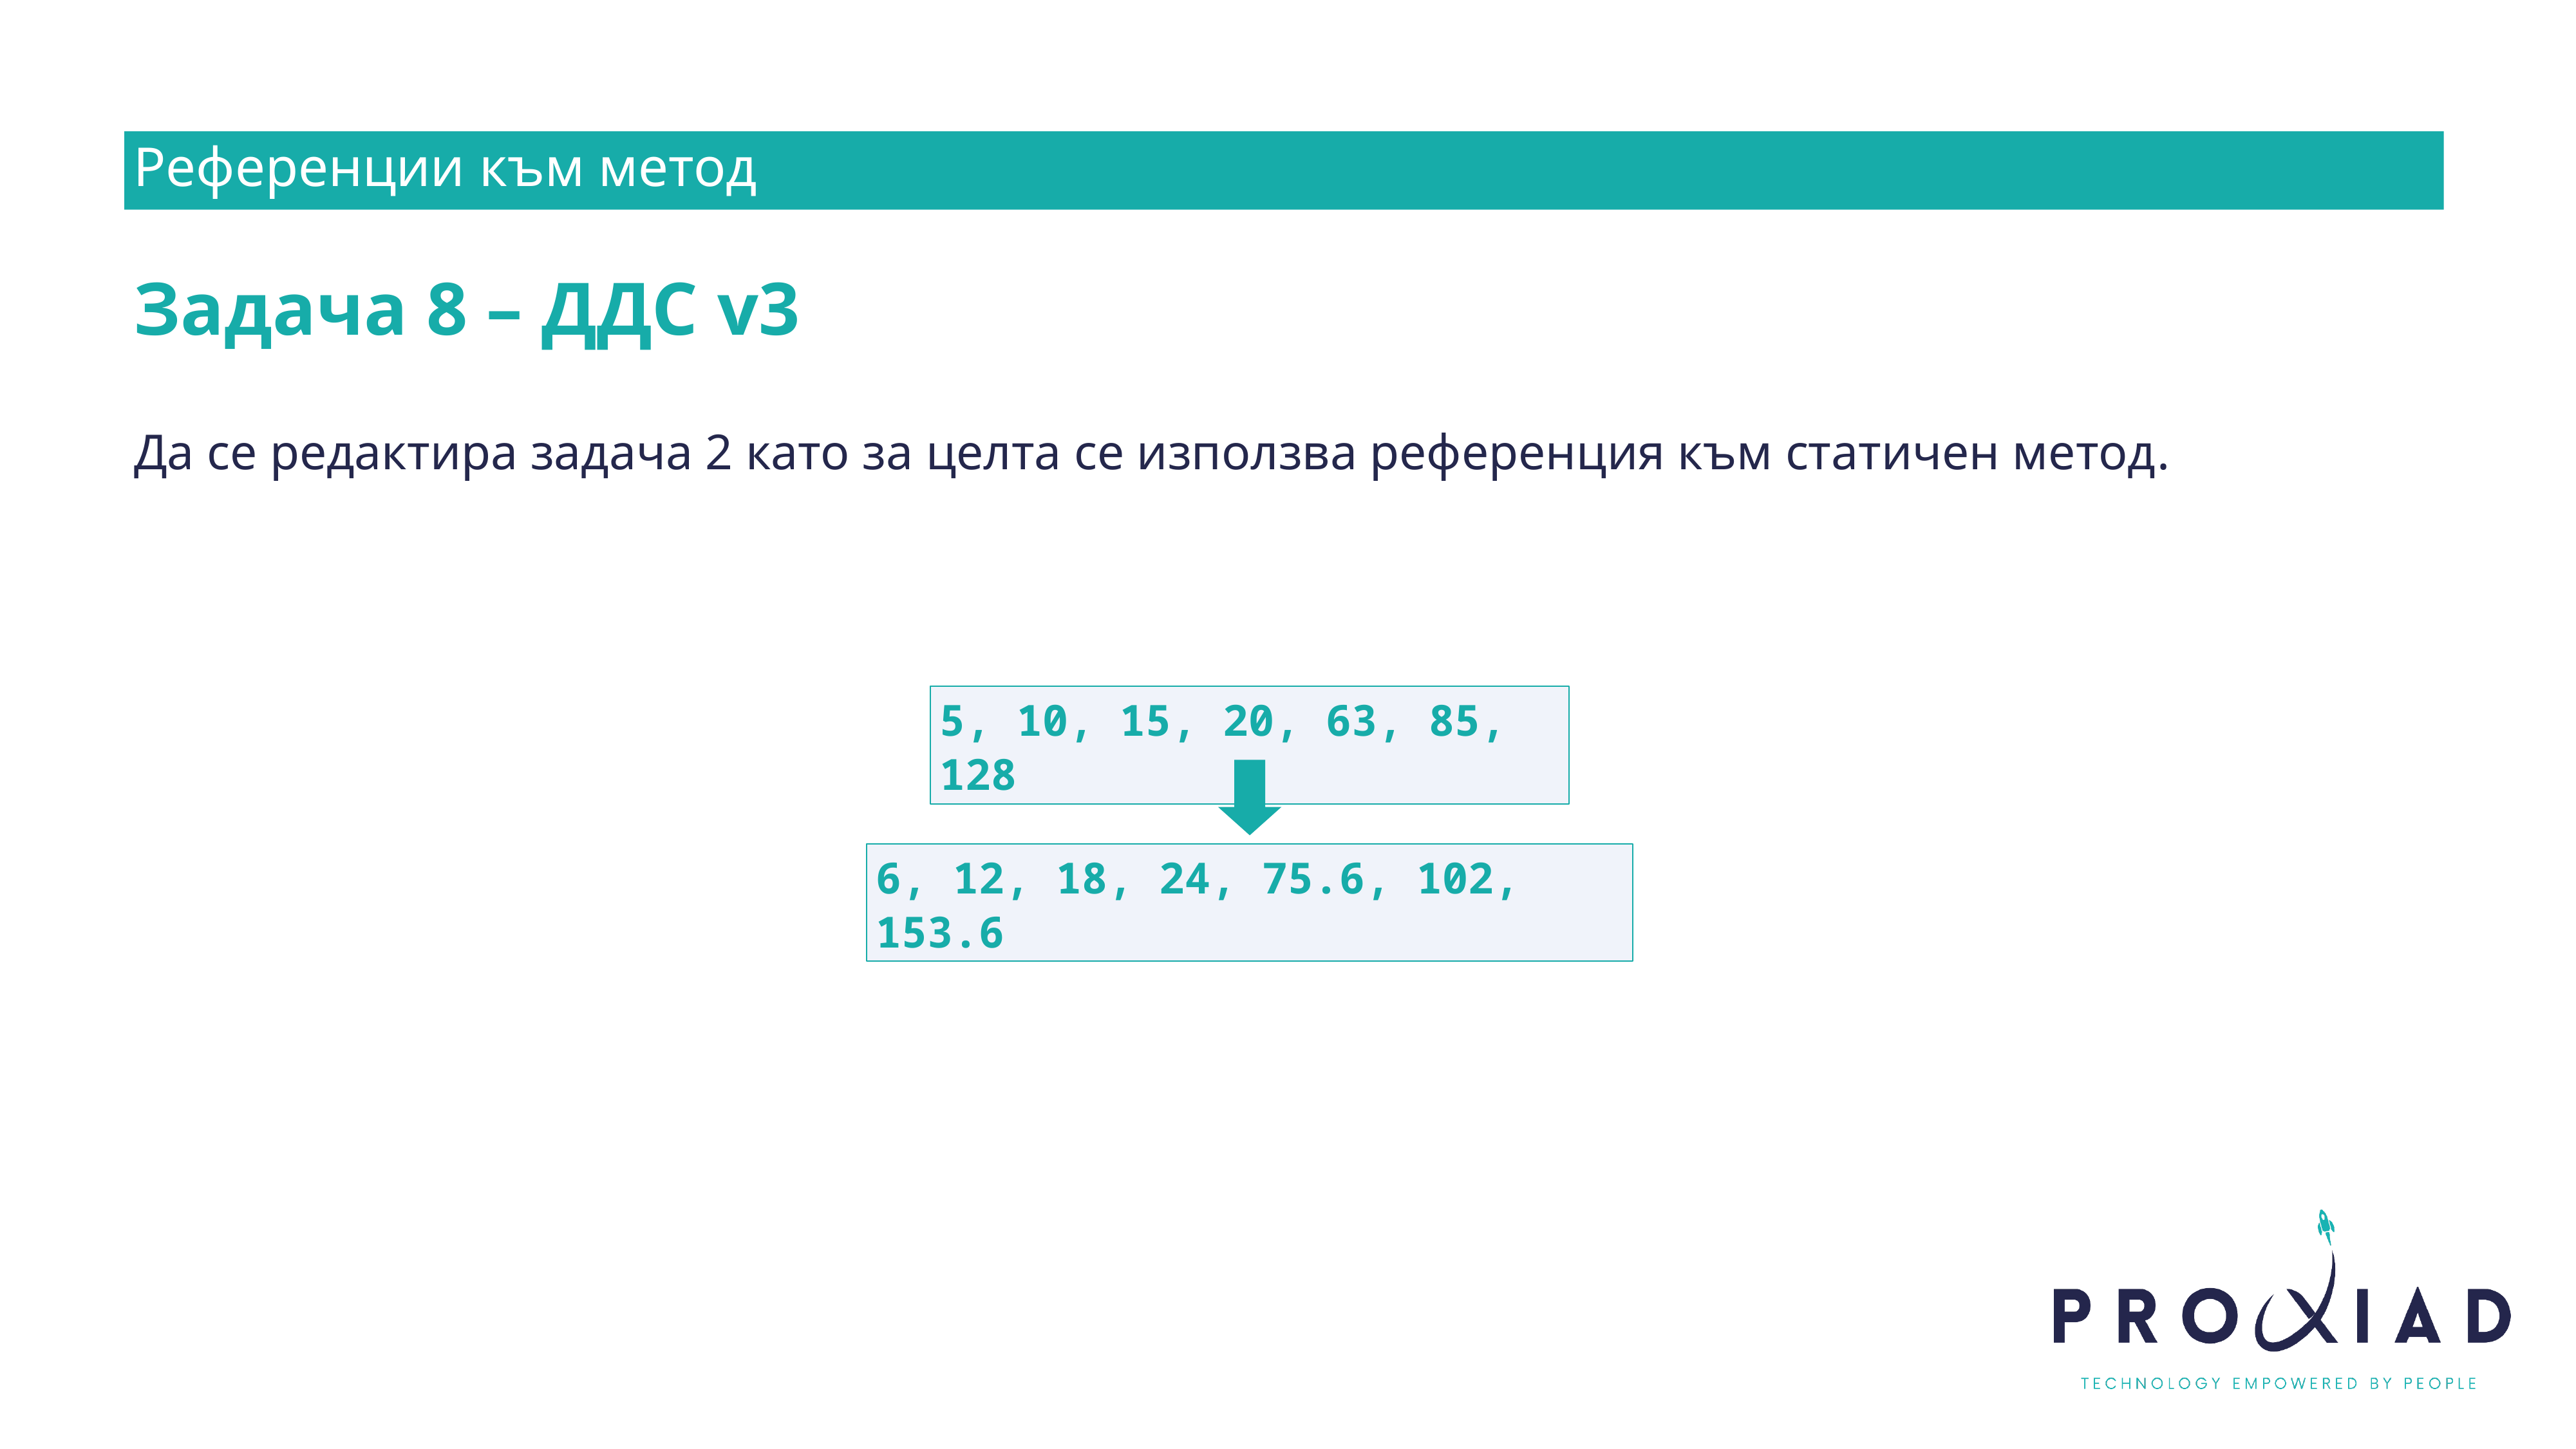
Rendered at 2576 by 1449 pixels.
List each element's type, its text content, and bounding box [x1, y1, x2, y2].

text_box Референции към метод [124, 131, 2444, 207]
picture [1988, 1149, 2576, 1449]
text_box 6, 12, 18, 24, 75.6, 102, 153.6 [867, 843, 1633, 962]
text_box Задача 8 – ДДС v3 [124, 268, 2440, 359]
text_box [1217, 760, 1282, 836]
text_box 5, 10, 15, 20, 63, 85, 128 [930, 686, 1570, 804]
text_box Да се редактира задача 2 като за целта се използва референция към статичен метод. [124, 423, 2440, 496]
